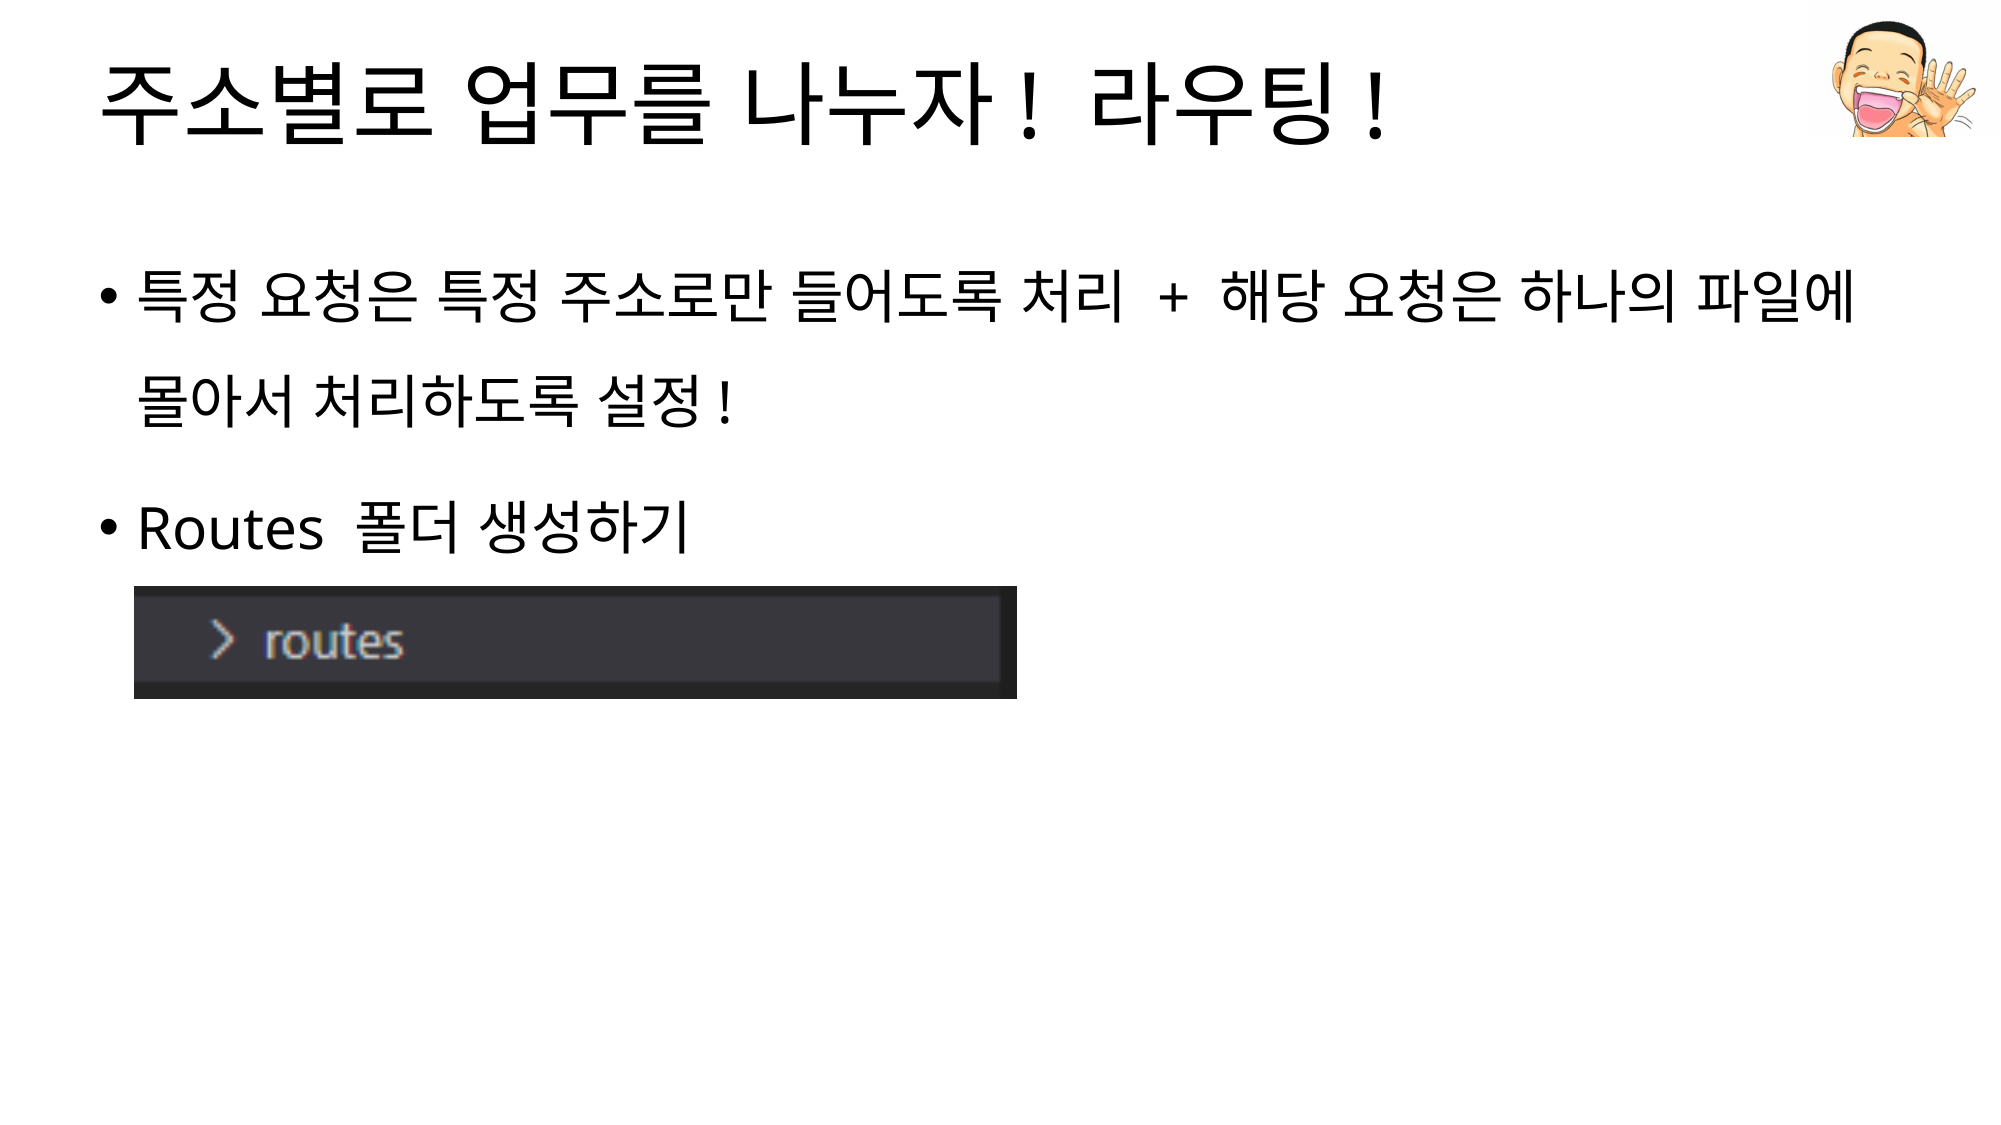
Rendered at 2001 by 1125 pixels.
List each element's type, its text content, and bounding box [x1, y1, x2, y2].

picture [1931, 0, 2000, 137]
list 특정 요청은 특정 주소로만 들어도록 처리 + 해당 요청은 하나의 파일에 몰아서 처리하도록 설정! Routes 폴더 생성하기 [83, 217, 1931, 1125]
picture [134, 586, 1017, 699]
title 주소별로 업무를 나누자! 라우팅! [83, 0, 1931, 217]
